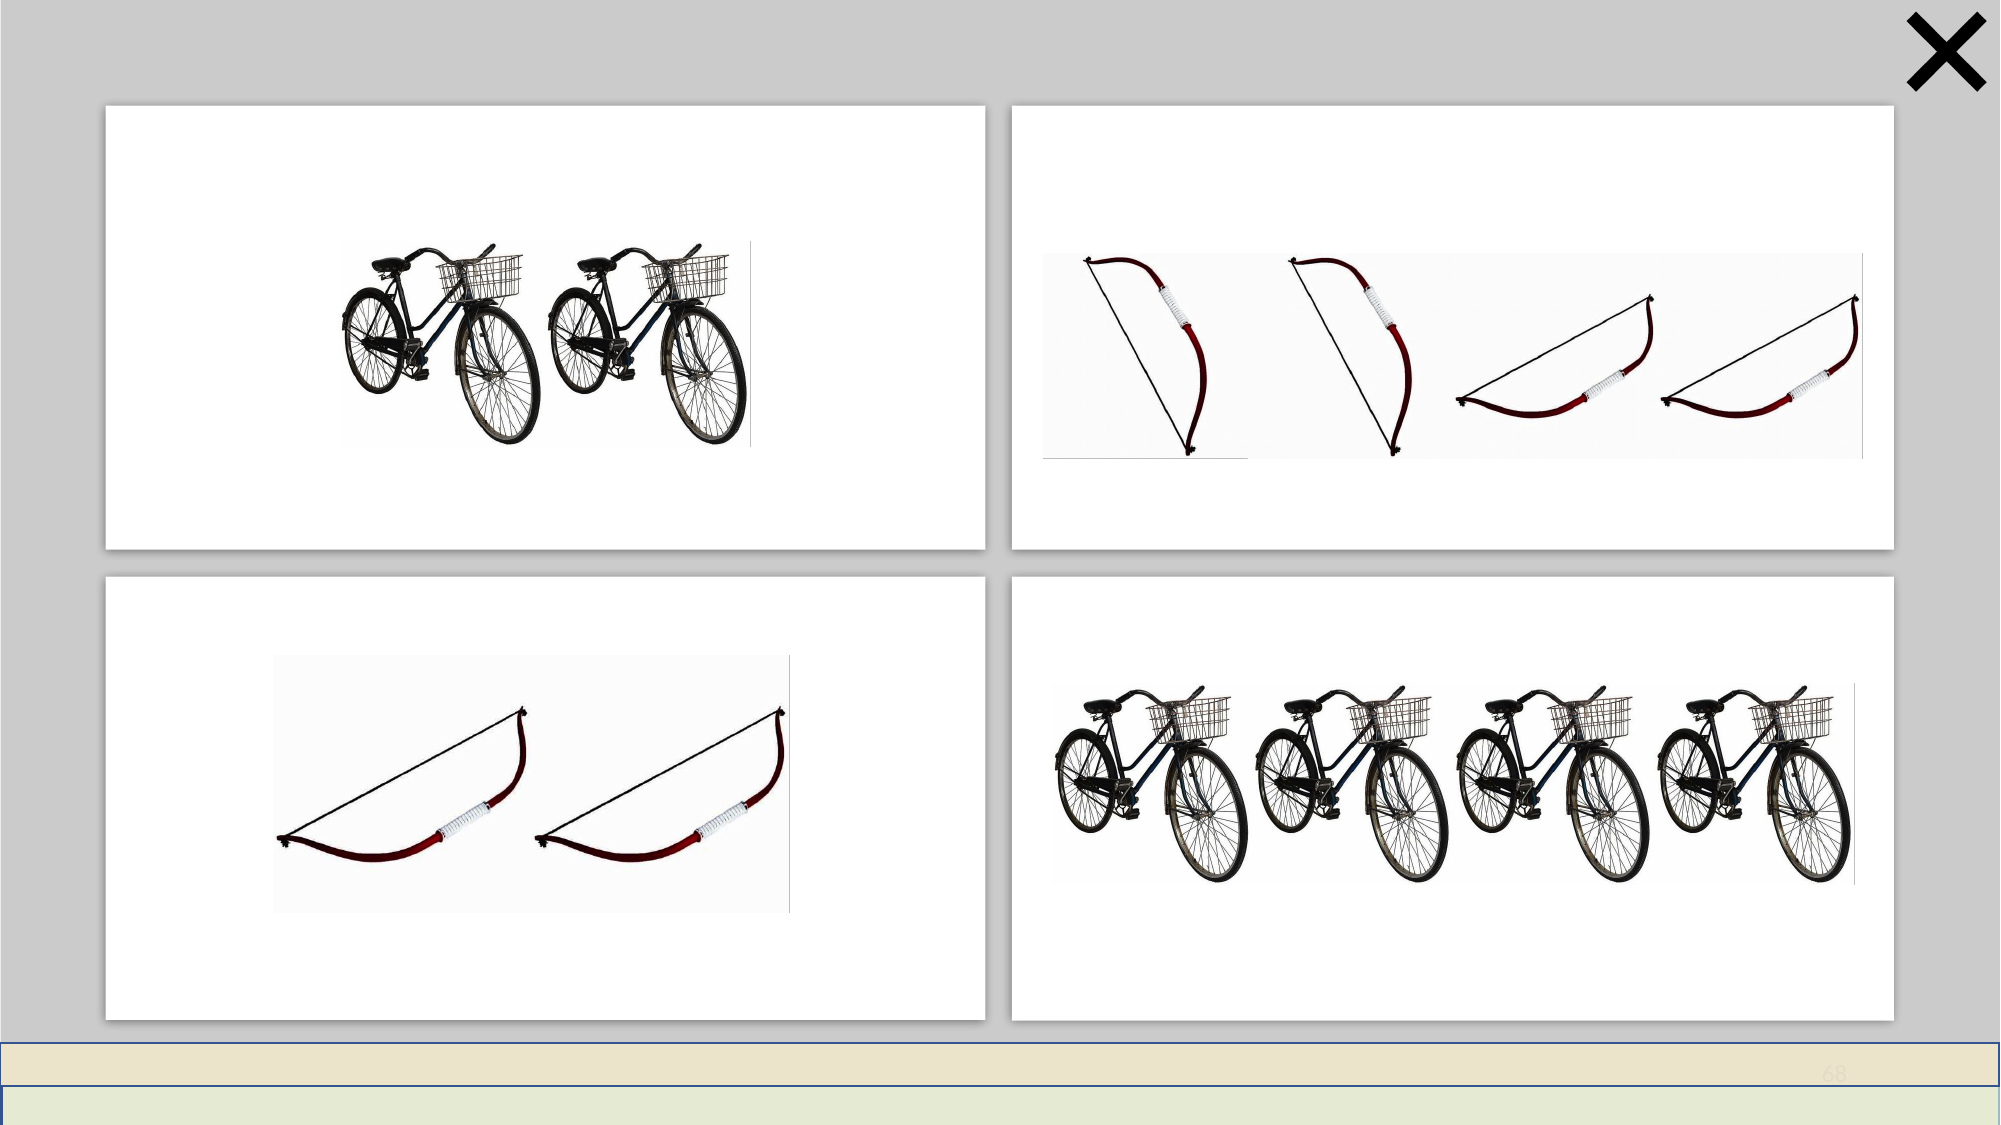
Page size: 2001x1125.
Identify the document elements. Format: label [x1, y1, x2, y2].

text_box [1011, 104, 1895, 551]
text_box [1011, 576, 1895, 1022]
text_box [0, 0, 2000, 1042]
text_box [104, 576, 986, 1021]
text_box [0, 1042, 2000, 1085]
text_box [104, 104, 986, 551]
picture [1051, 683, 1855, 885]
text_box [0, 1085, 2000, 1125]
picture [273, 655, 790, 913]
picture [339, 241, 752, 448]
picture [1043, 253, 1863, 459]
picture [1892, 0, 2000, 106]
